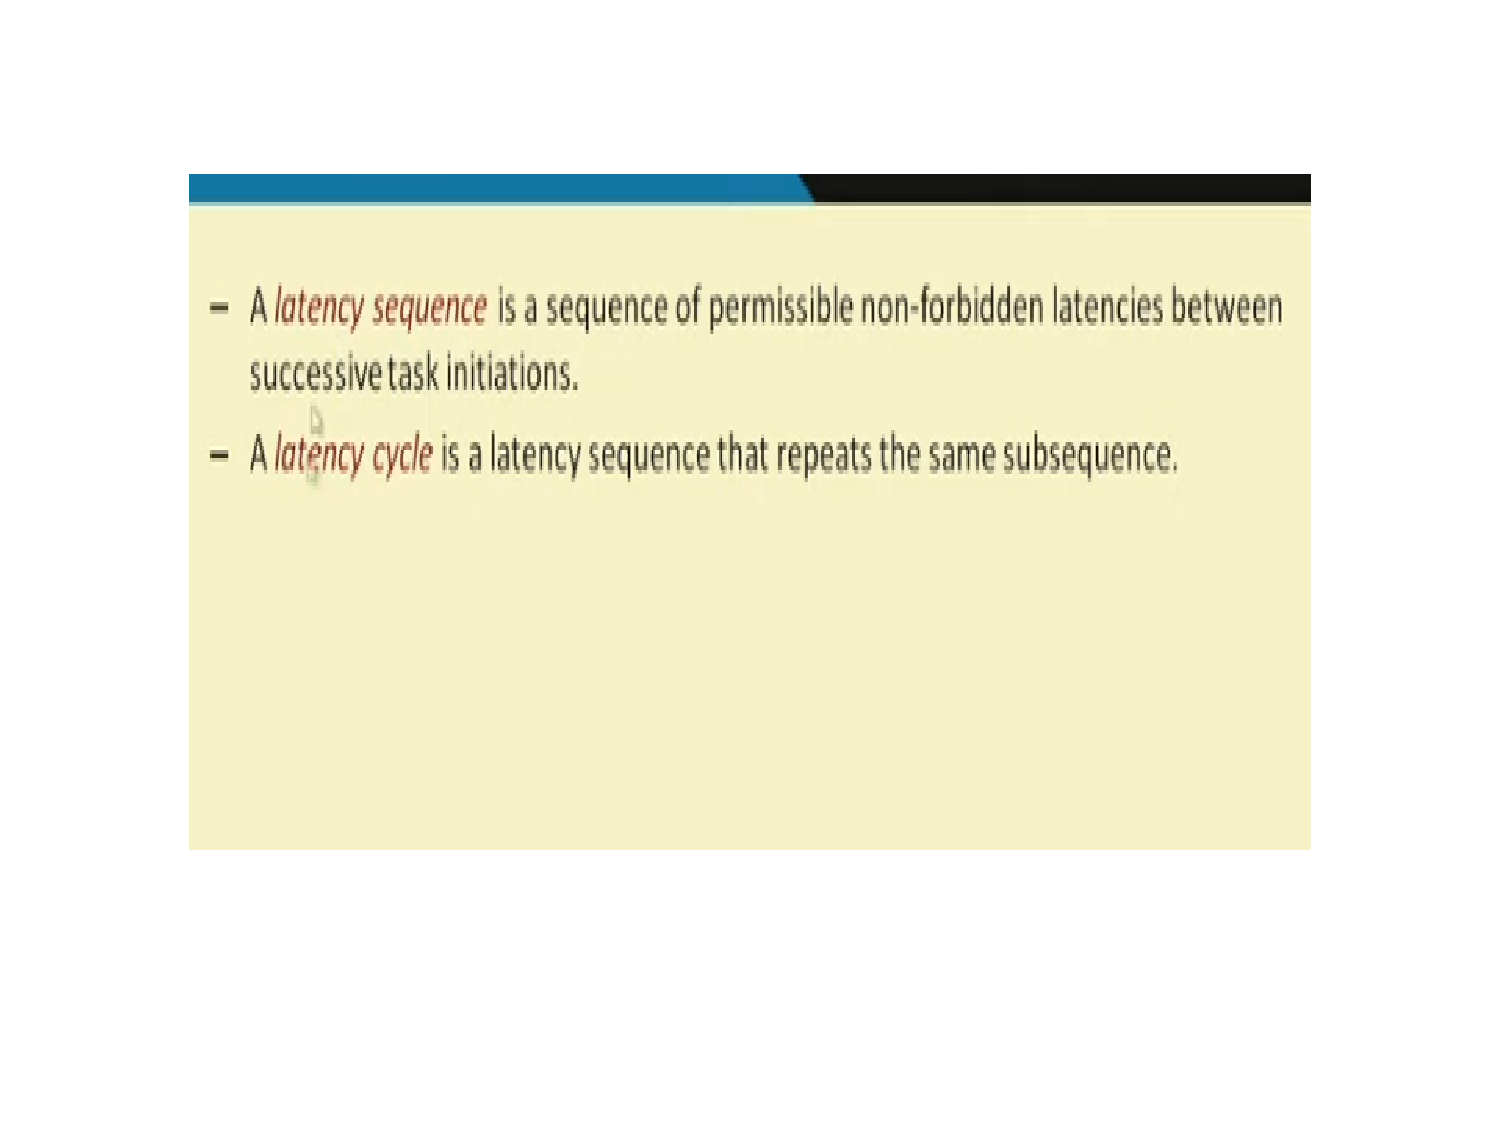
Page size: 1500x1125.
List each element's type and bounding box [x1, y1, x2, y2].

picture [189, 174, 1311, 851]
